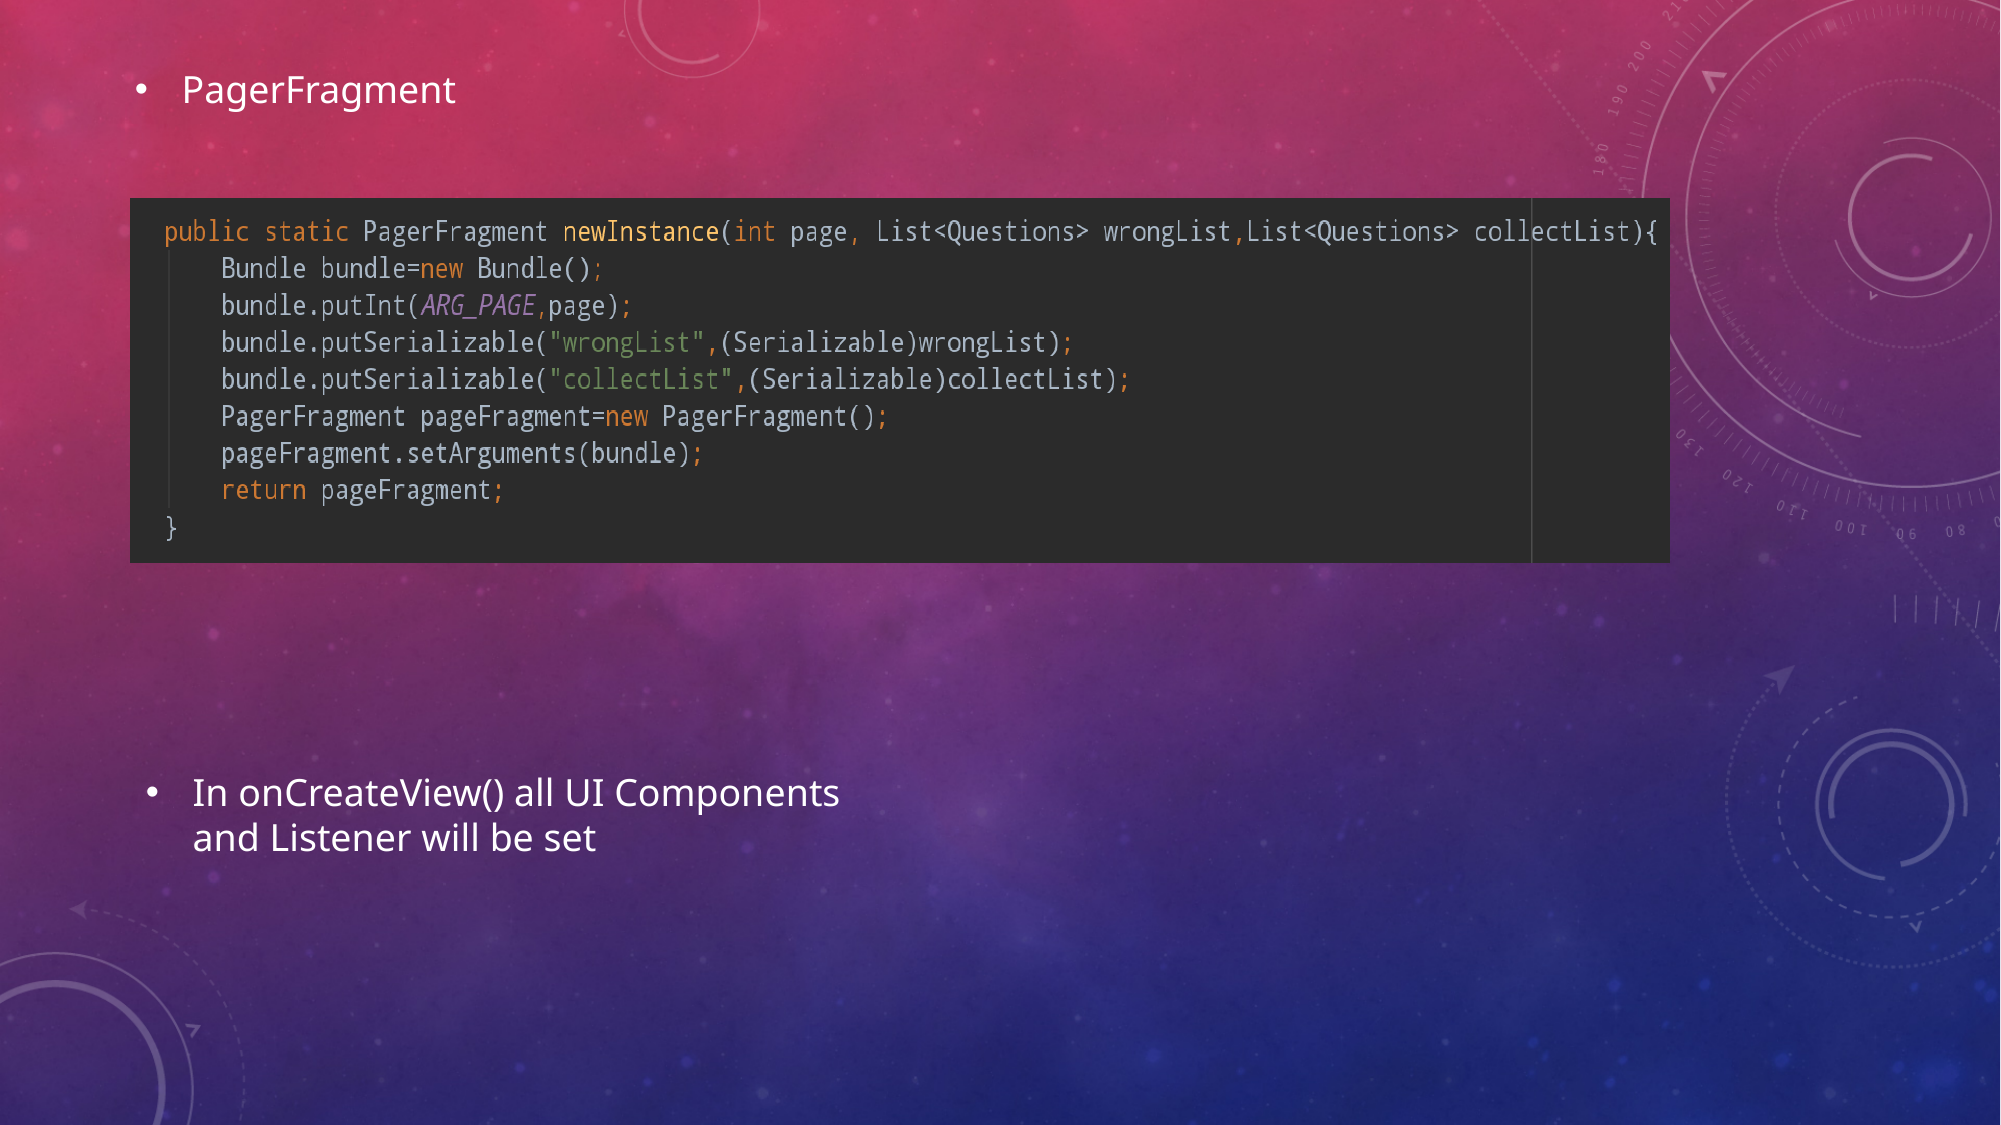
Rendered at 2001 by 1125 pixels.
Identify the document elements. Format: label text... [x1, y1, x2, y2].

list In onCreateView() all UI Components and Listener will be set [130, 689, 922, 939]
picture [0, 0, 2001, 1125]
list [130, 198, 1671, 563]
text_box PagerFragment [119, 39, 658, 137]
